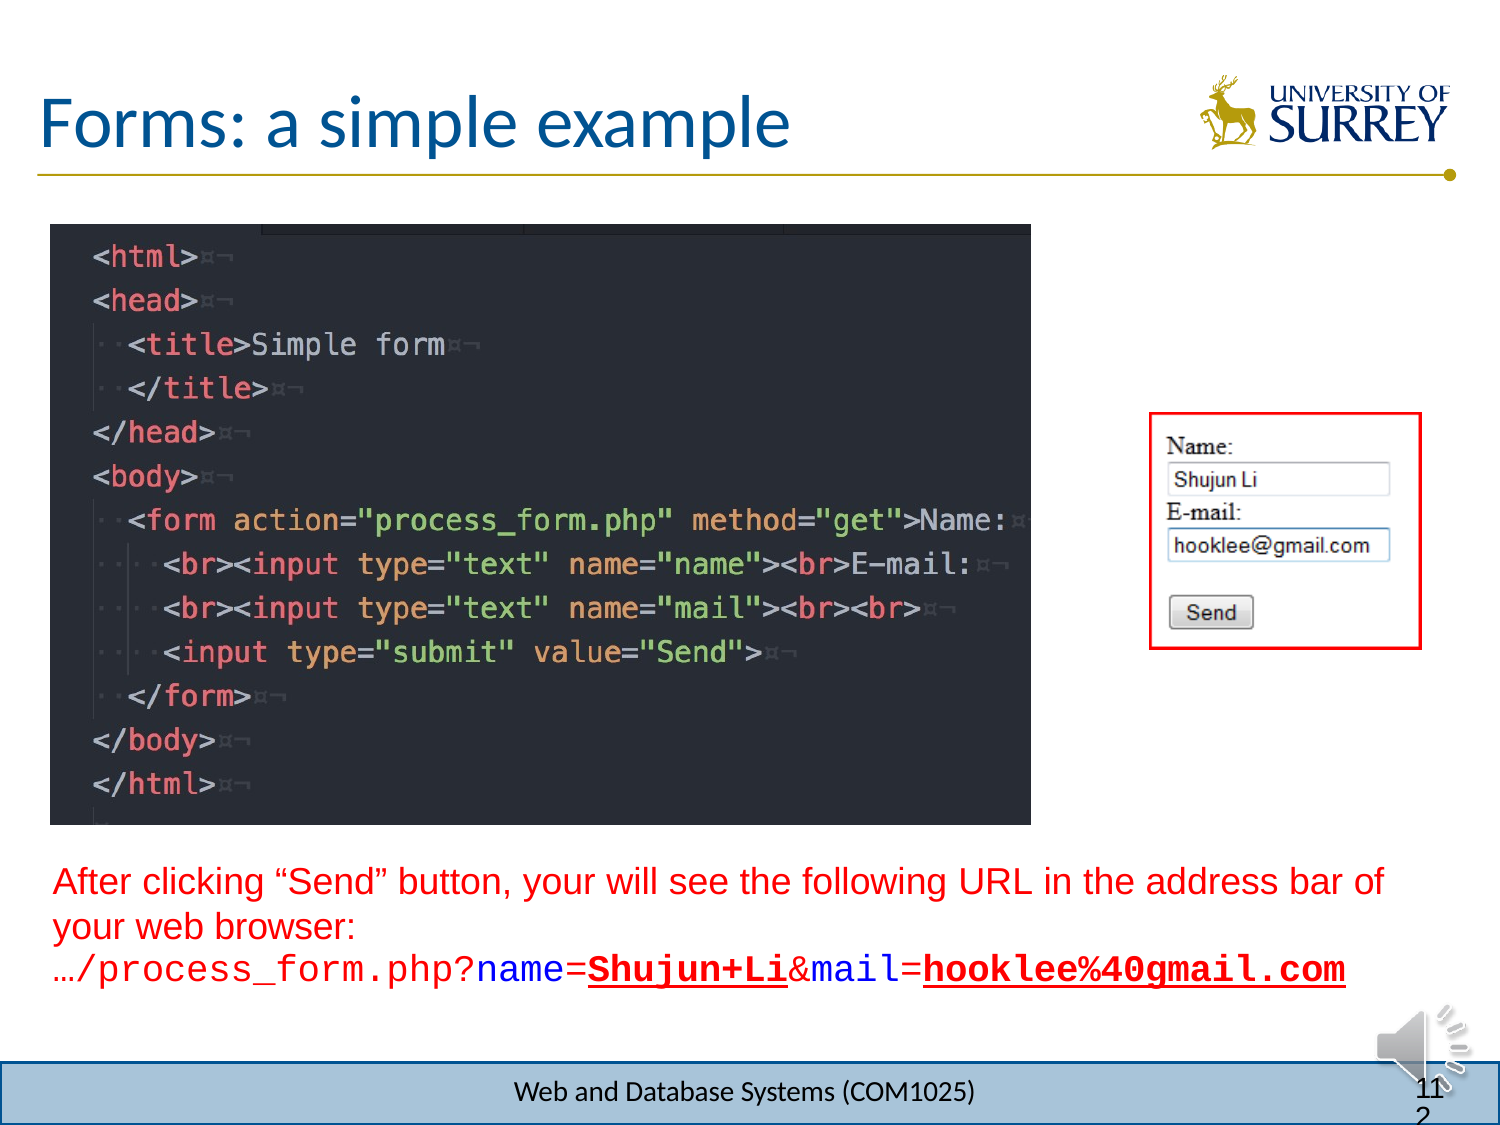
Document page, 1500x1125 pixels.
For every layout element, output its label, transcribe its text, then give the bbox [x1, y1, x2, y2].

picture [1200, 75, 1450, 150]
footer Web and Database Systems (COM1025) [511, 1077, 985, 1125]
picture [1149, 412, 1423, 651]
picture [49, 224, 1031, 826]
title Forms: a simple example [37, 70, 1184, 261]
slide_number 112 [1408, 1109, 1456, 1125]
picture [1374, 999, 1476, 1101]
text_box After clicking “Send” button, your will see the following URL in the address bar of your web browser: …/process_form.php?name=Shujun+Li&mail=hooklee%40gmail.com [50, 854, 1387, 990]
